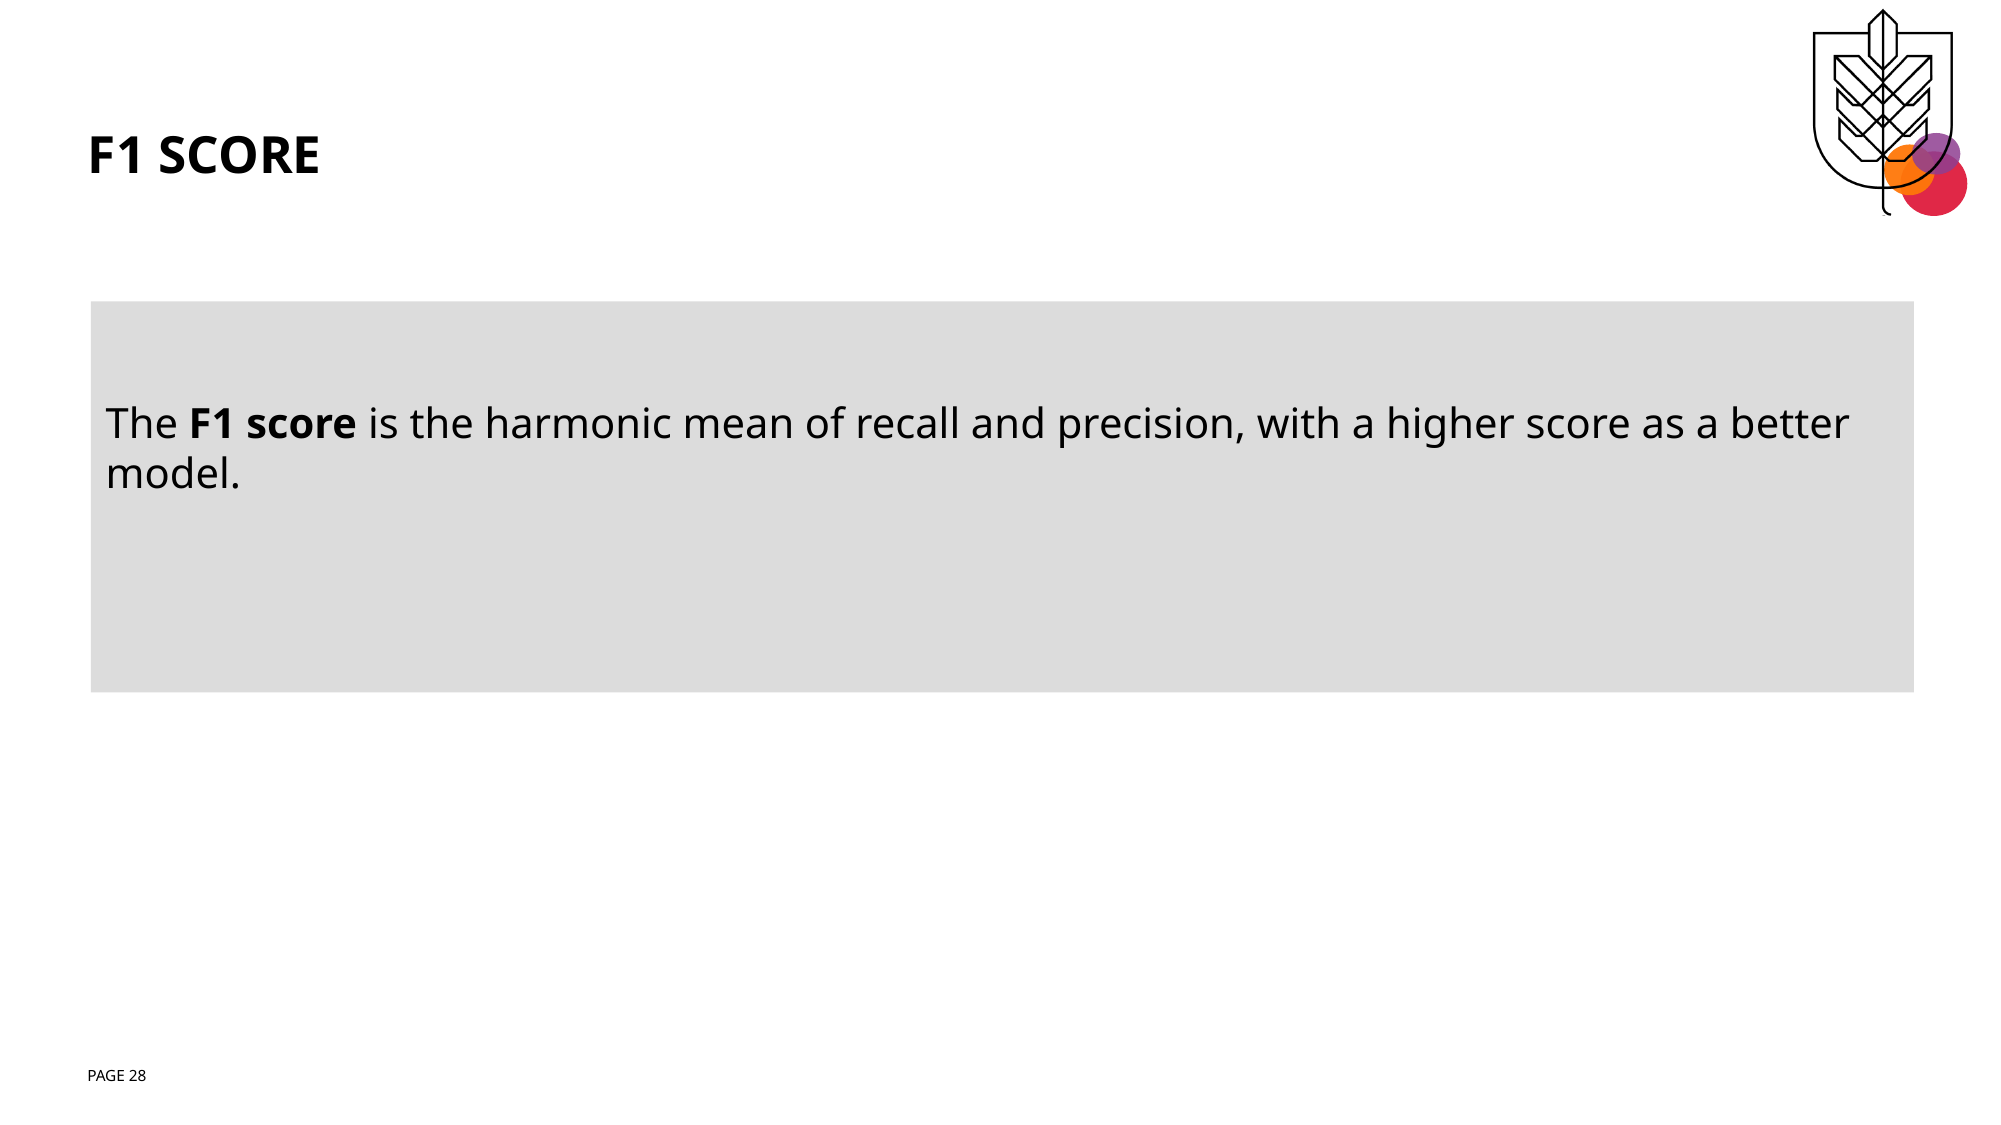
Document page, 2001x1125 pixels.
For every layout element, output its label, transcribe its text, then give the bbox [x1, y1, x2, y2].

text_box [1779, 8, 1988, 217]
title F1 Score [87, 112, 1774, 177]
slide_number PAGE 28 [87, 1067, 173, 1086]
